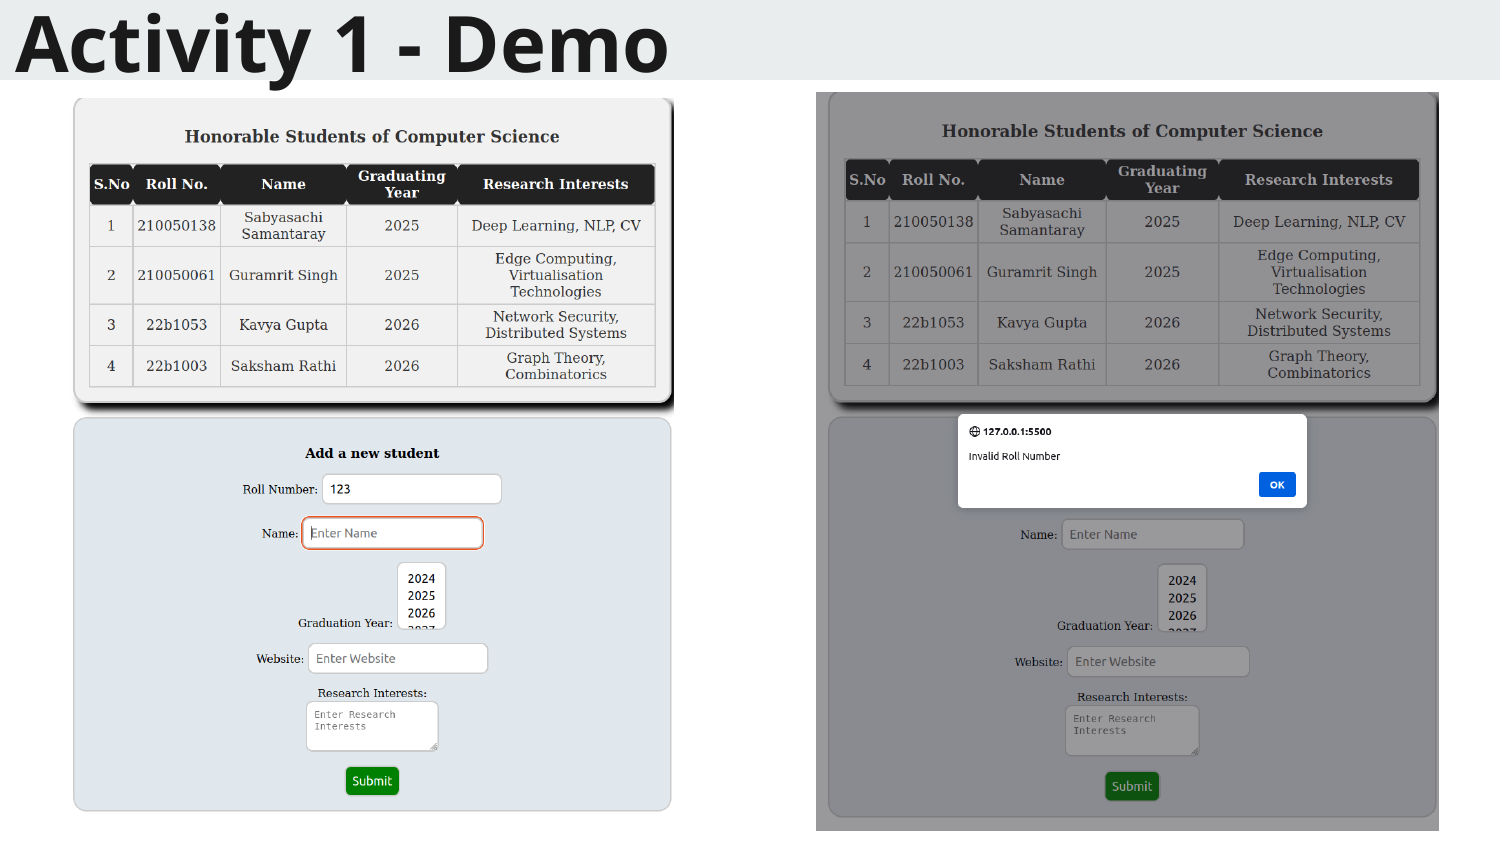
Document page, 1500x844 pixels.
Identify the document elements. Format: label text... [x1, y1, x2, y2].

picture [815, 92, 1439, 832]
picture [60, 98, 674, 826]
title Activity 1 - Demo [0, 0, 1262, 68]
